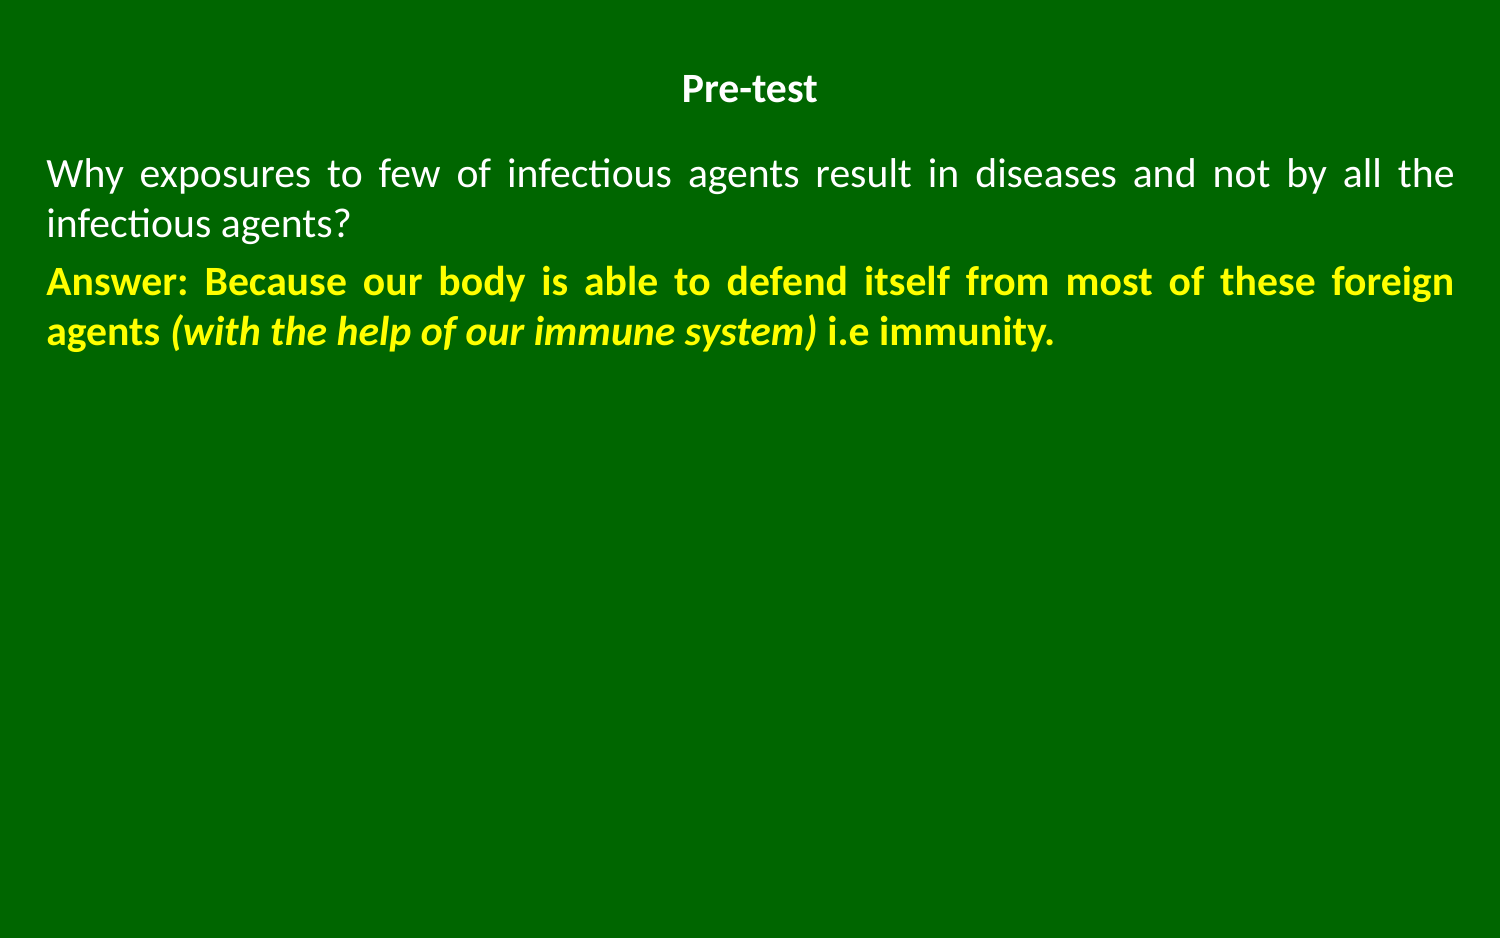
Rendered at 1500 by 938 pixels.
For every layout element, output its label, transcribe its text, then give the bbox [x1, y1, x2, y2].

title Pre-test [0, 8, 1500, 165]
list Why exposures to few of infectious agents result in diseases and not by all the infectious agents? Answer: Because our body is able to defend itself from most of these foreign agents (with the help of our immune system) i.e immunity. [29, 138, 1471, 883]
